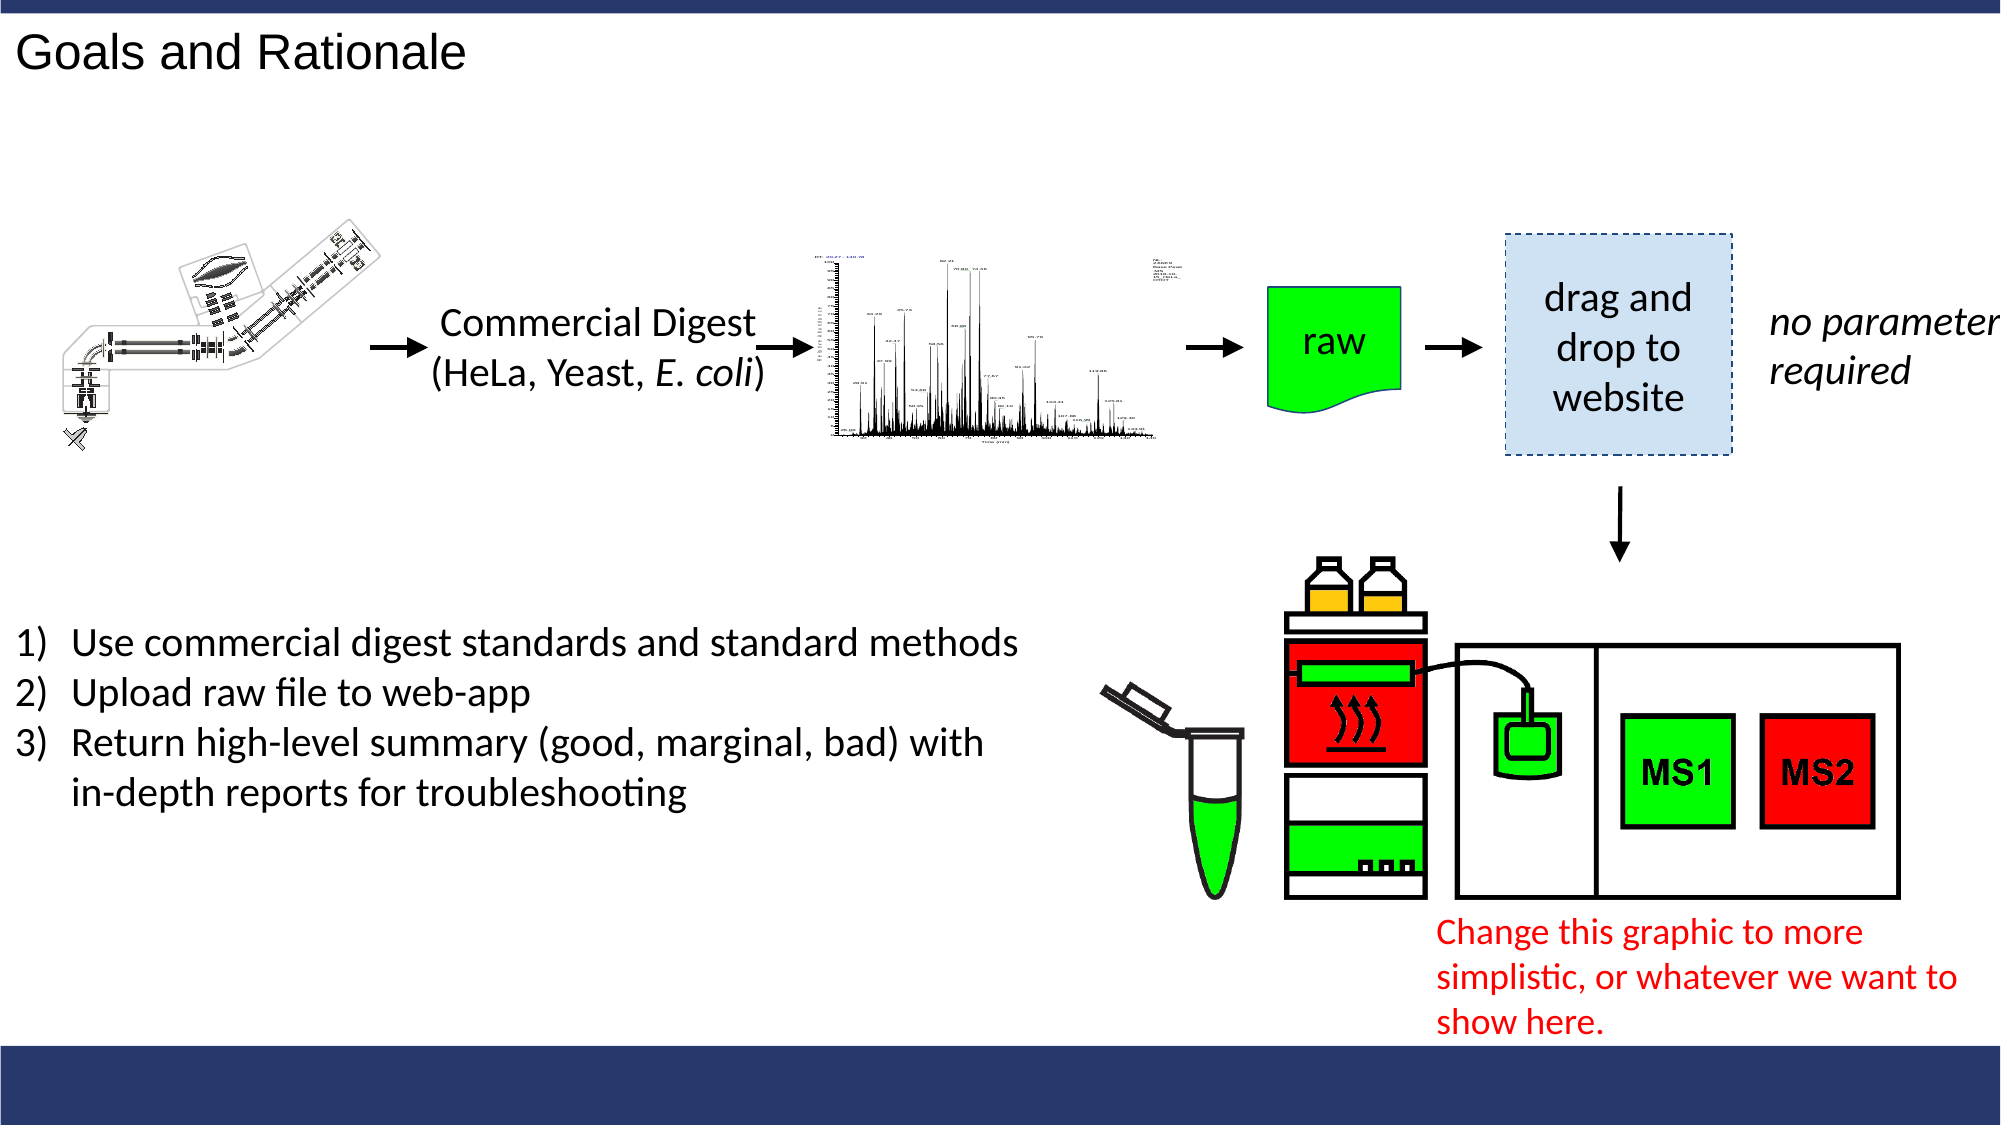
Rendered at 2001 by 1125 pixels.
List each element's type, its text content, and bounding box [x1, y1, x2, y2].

picture [1099, 555, 1902, 901]
picture [813, 255, 1187, 446]
text_box Use commercial digest standards and standard methods Upload raw file to web-app Return high-level summary (good, marginal, bad) with in-depth reports for troubleshooting [0, 606, 1050, 822]
text_box Change this graphic to more simplistic, or whatever we want to show here. [1421, 899, 2000, 1050]
text_box drag and drop to website [1505, 233, 1732, 455]
text_box raw [1267, 287, 1401, 413]
text_box no parameters required [1754, 286, 2000, 401]
text_box Commercial Digest (HeLa, Yeast, E. coli) [415, 287, 781, 403]
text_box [62, 218, 382, 451]
title Goals and Rationale [0, 12, 658, 88]
